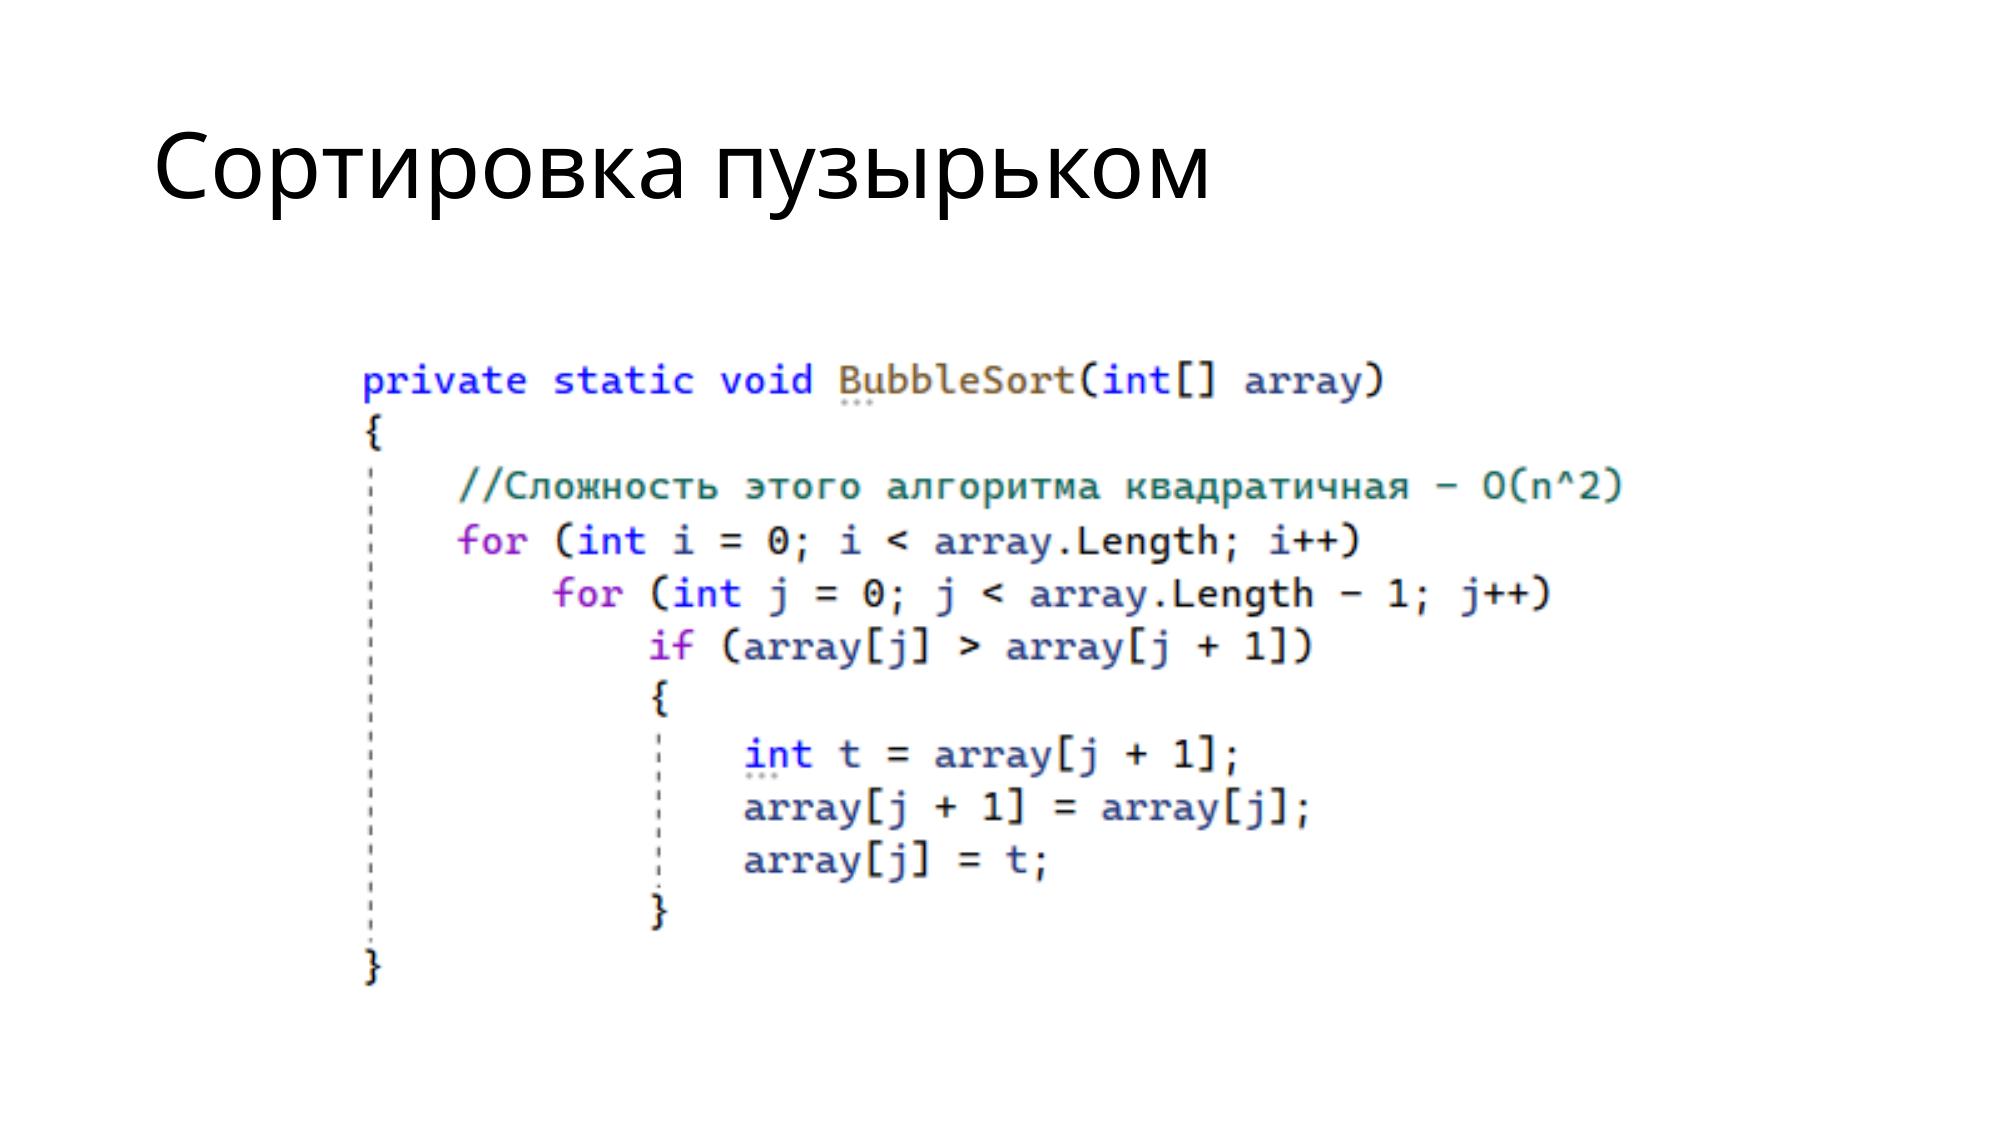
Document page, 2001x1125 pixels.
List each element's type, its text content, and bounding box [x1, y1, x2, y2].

title Сортировка пузырьком [137, 59, 1863, 278]
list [353, 354, 1647, 999]
